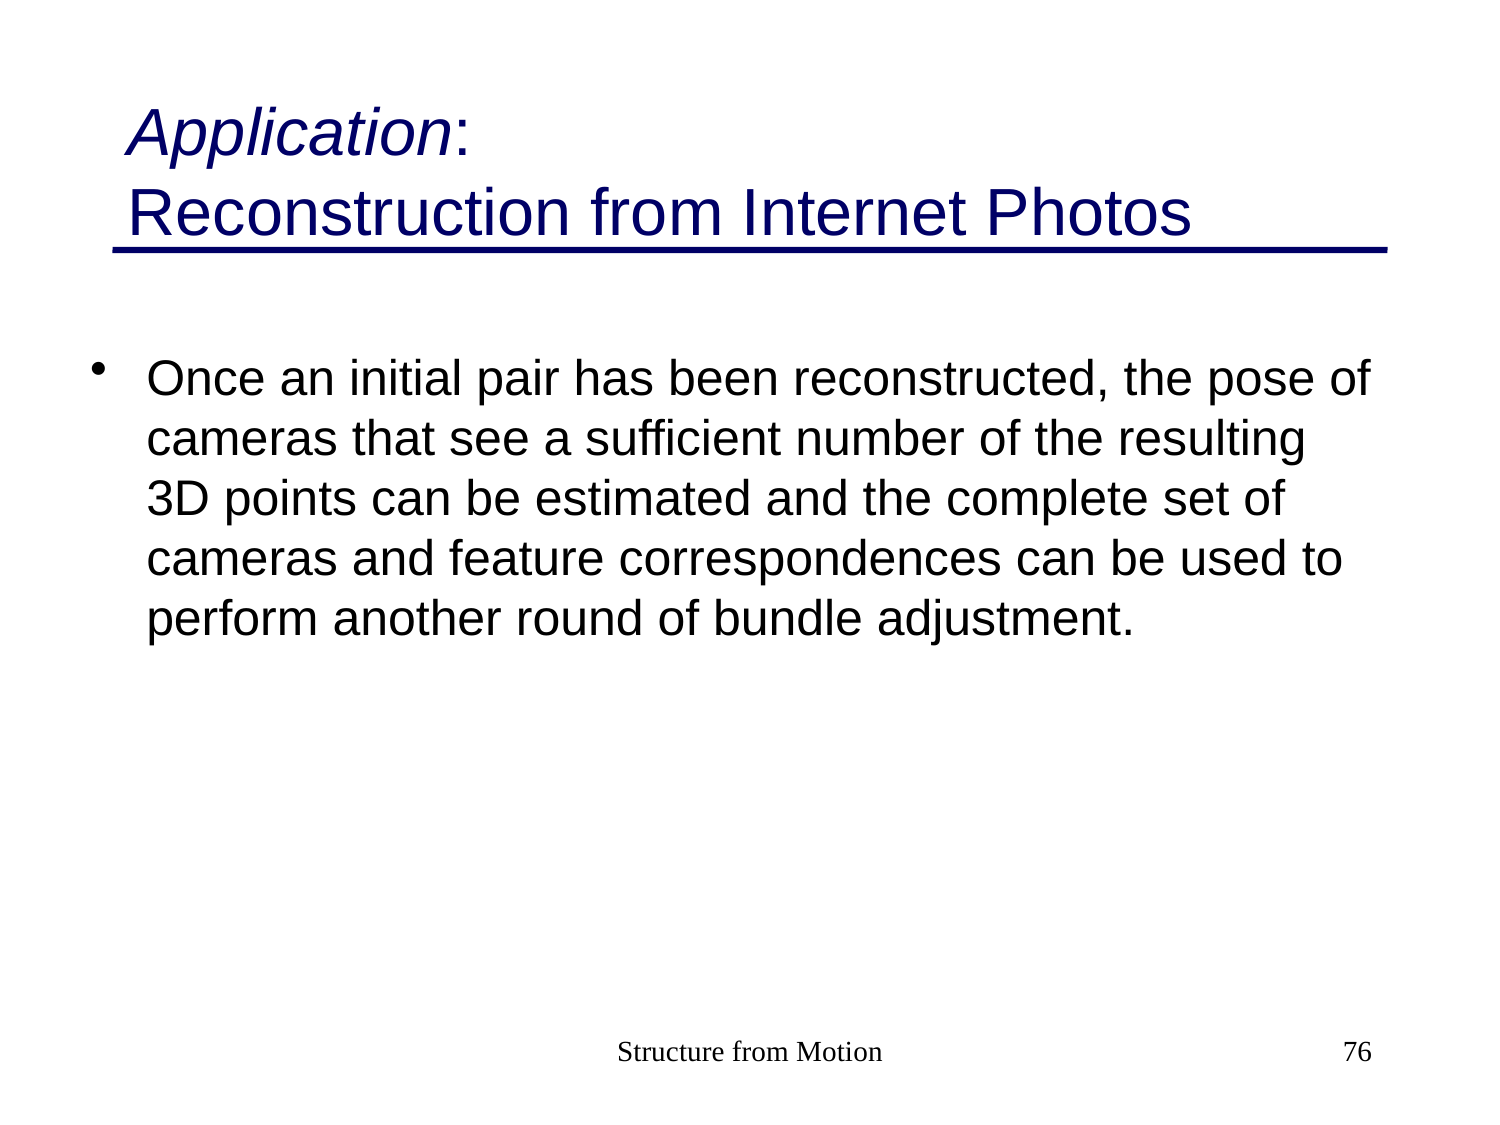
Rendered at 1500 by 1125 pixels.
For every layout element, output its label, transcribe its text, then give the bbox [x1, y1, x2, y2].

slide_number 76 [1074, 1024, 1388, 1101]
footer Structure from Motion [449, 1024, 1051, 1101]
title Application: Reconstruction from Internet Photos [112, 87, 1388, 251]
list Once an initial pair has been reconstructed, the pose of cameras that see a sufficient number of the resulting 3D points can be estimated and the complete set of cameras and feature correspondences can be used to perform another round of bundle adjustment. [74, 337, 1388, 1051]
